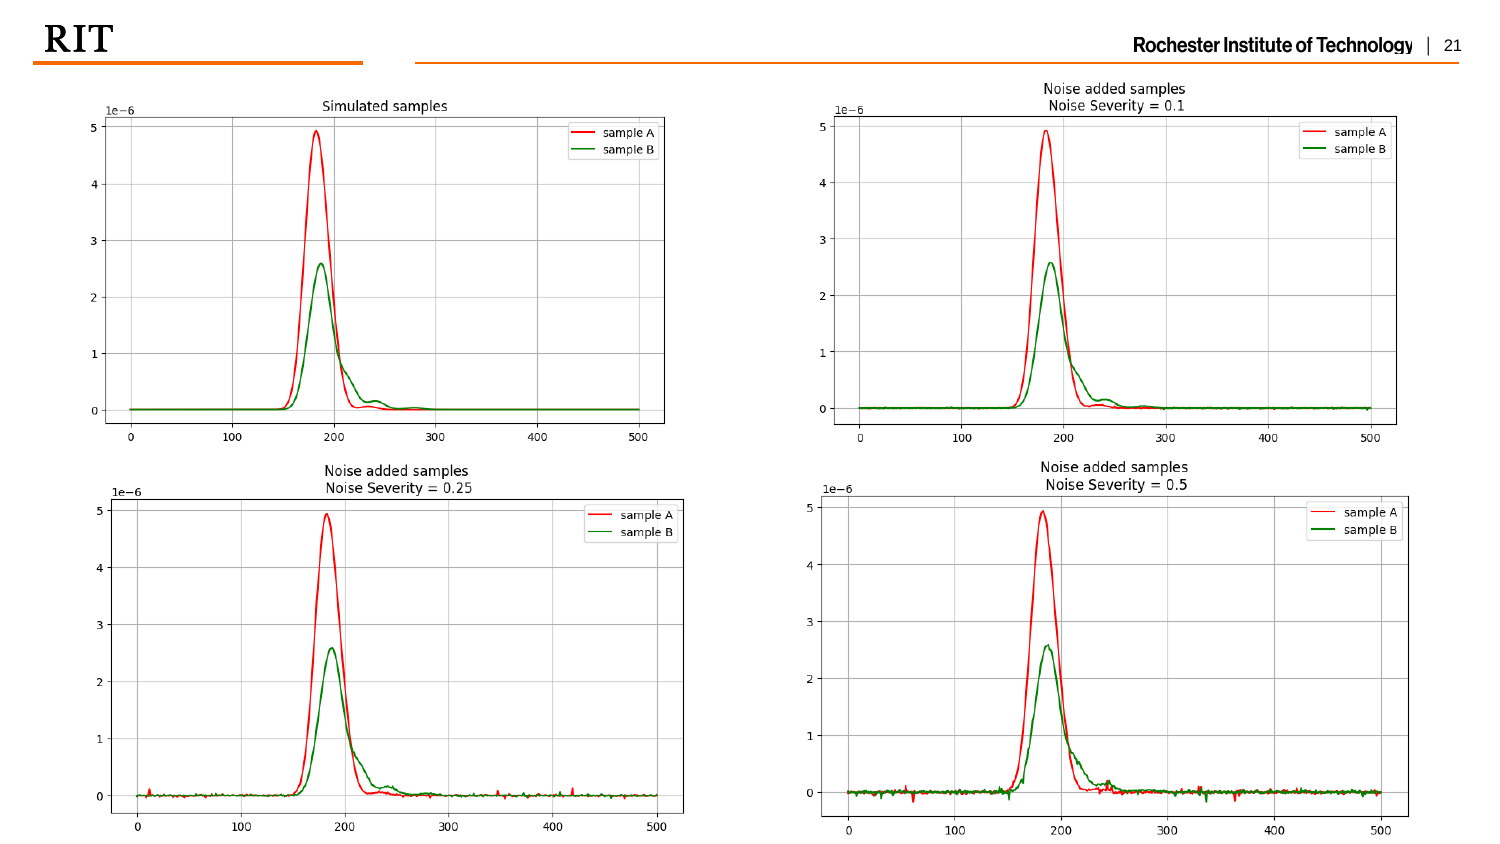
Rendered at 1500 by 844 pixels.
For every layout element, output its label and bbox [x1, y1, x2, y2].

picture [1134, 37, 1412, 54]
picture [81, 75, 705, 450]
picture [44, 24, 113, 52]
picture [792, 74, 1415, 844]
picture [81, 456, 691, 840]
